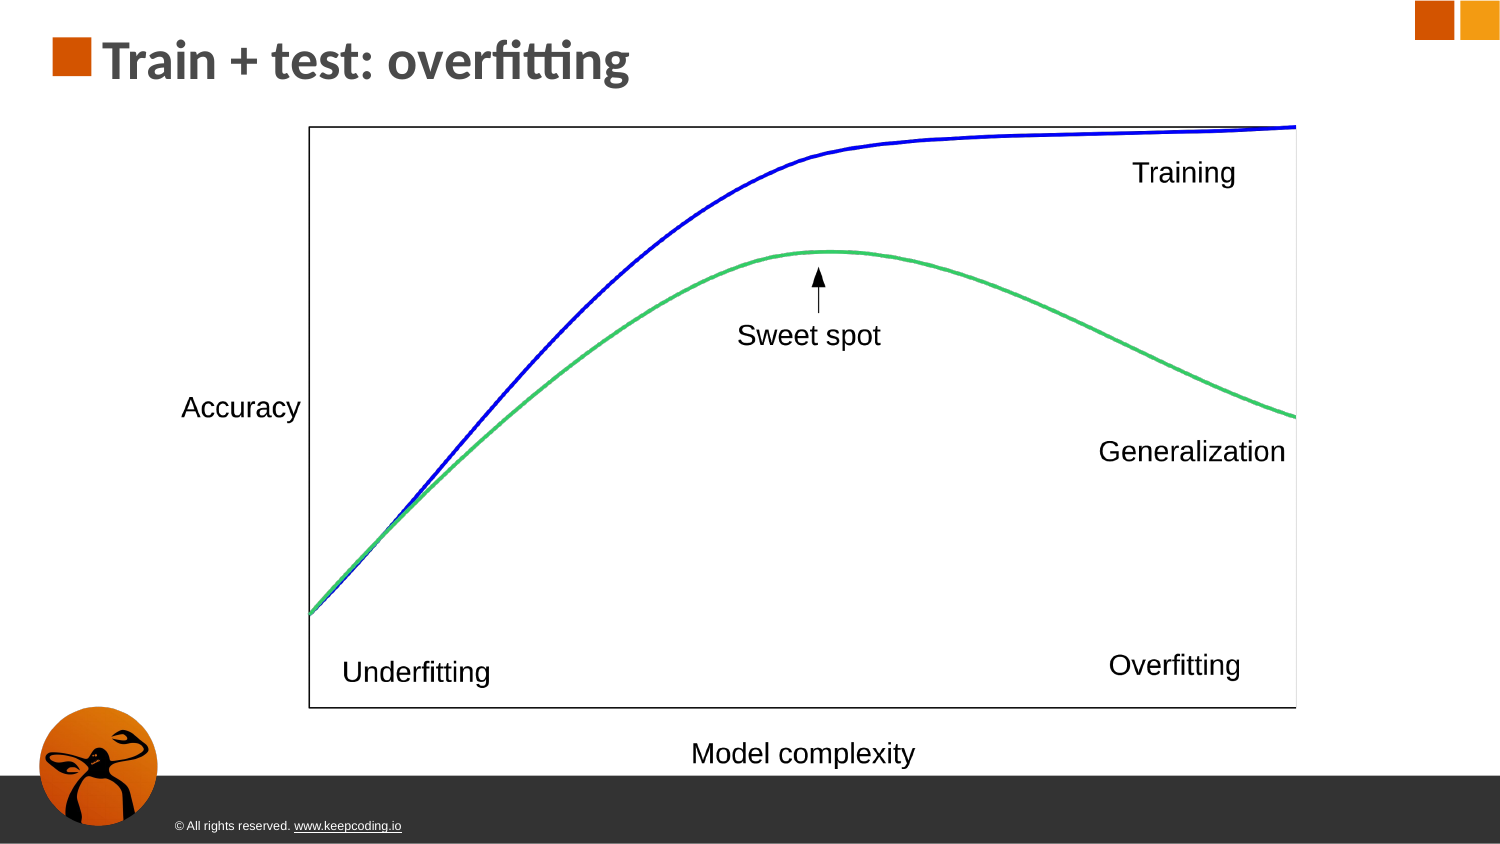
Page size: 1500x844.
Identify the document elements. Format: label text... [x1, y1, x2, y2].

picture [0, 674, 246, 844]
title Train + test: overfitting [100, 21, 704, 165]
text_box [181, 125, 1297, 769]
text_box © All rights reserved. www.keepcoding.io [172, 816, 409, 834]
